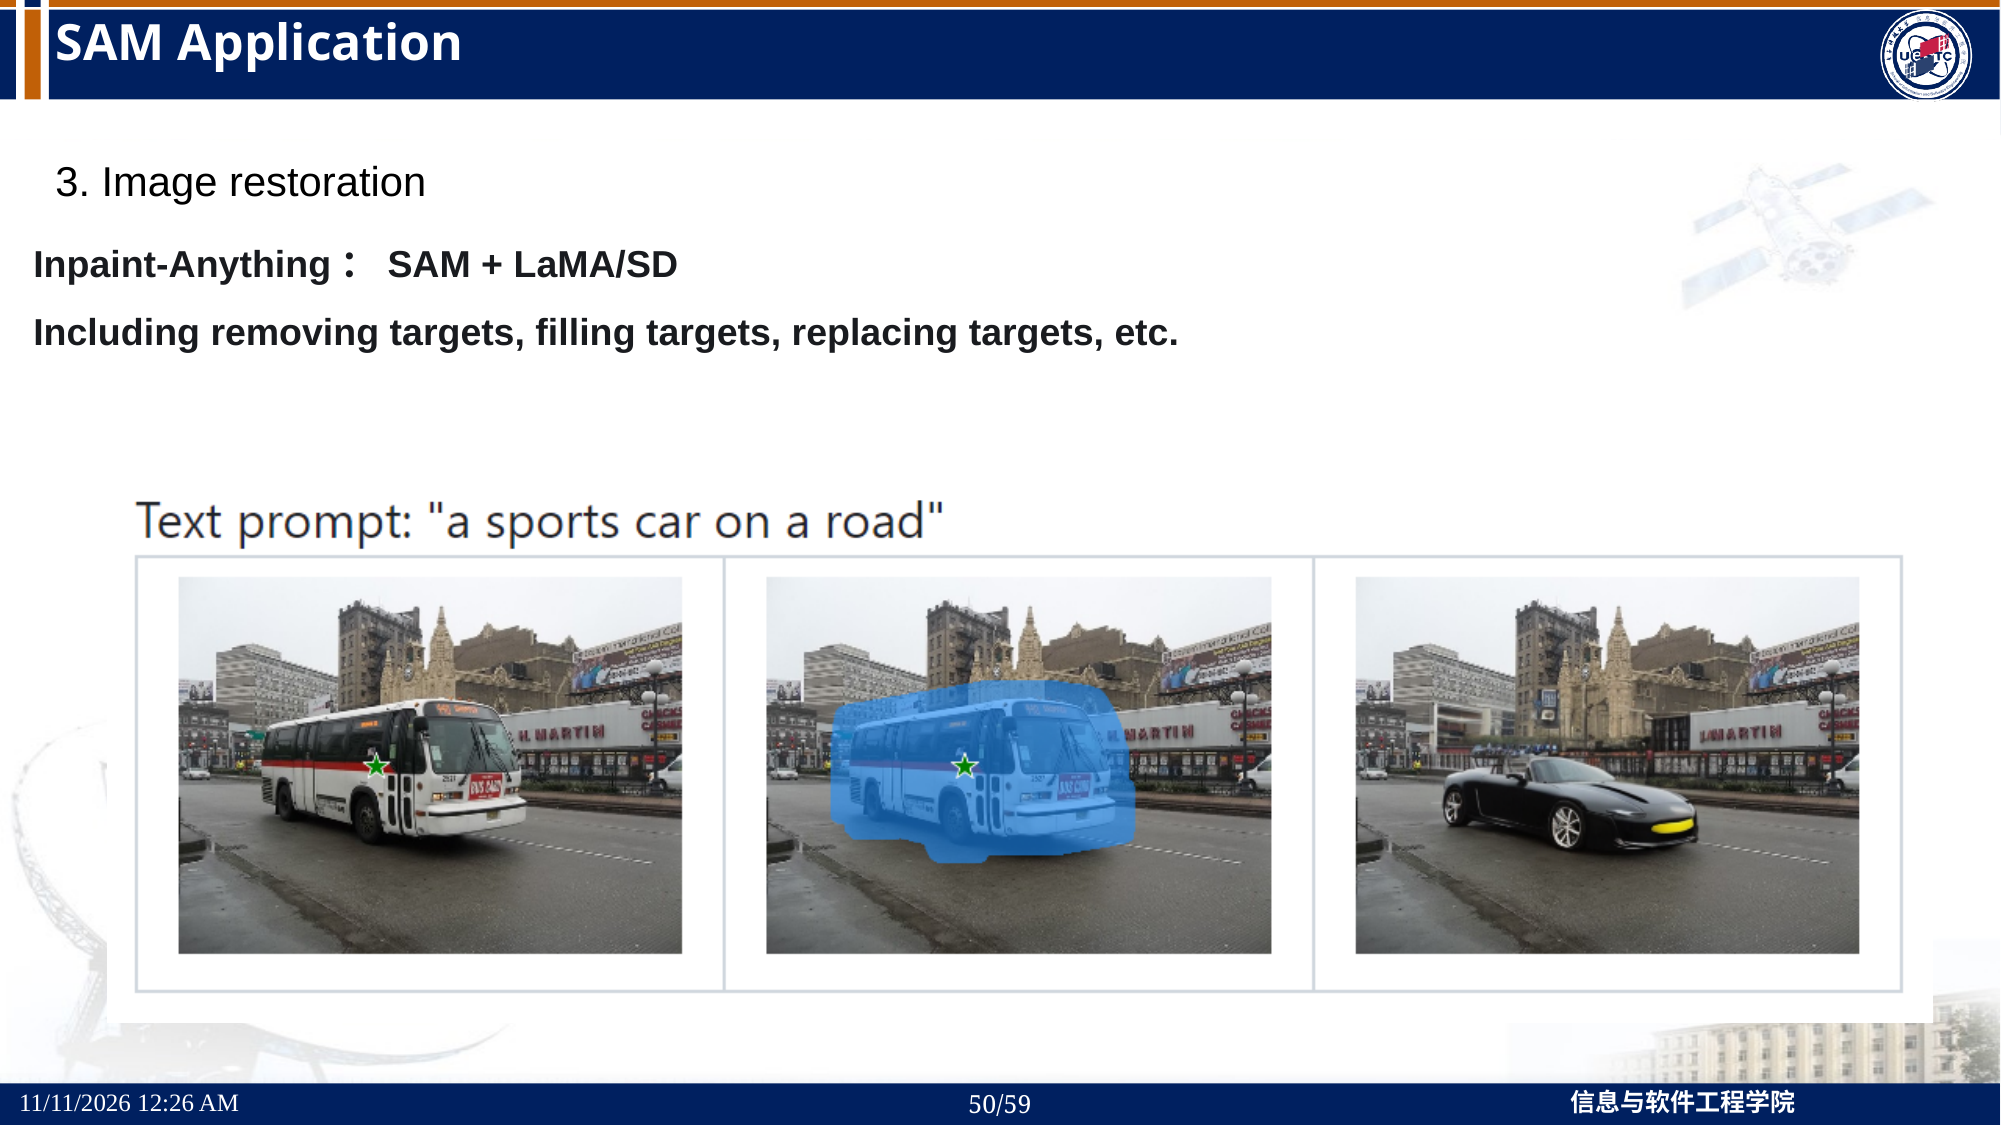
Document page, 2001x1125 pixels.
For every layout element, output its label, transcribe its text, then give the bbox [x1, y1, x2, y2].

title SAM Application [40, 0, 1815, 90]
picture [1880, 9, 1977, 102]
text_box 3. Image restoration [40, 121, 1891, 212]
text_box Inpaint-Anything：SAM + LaMA/SD Including removing targets, filling targets, replacing targets, etc. [18, 210, 1815, 361]
picture [0, 0, 2001, 1125]
